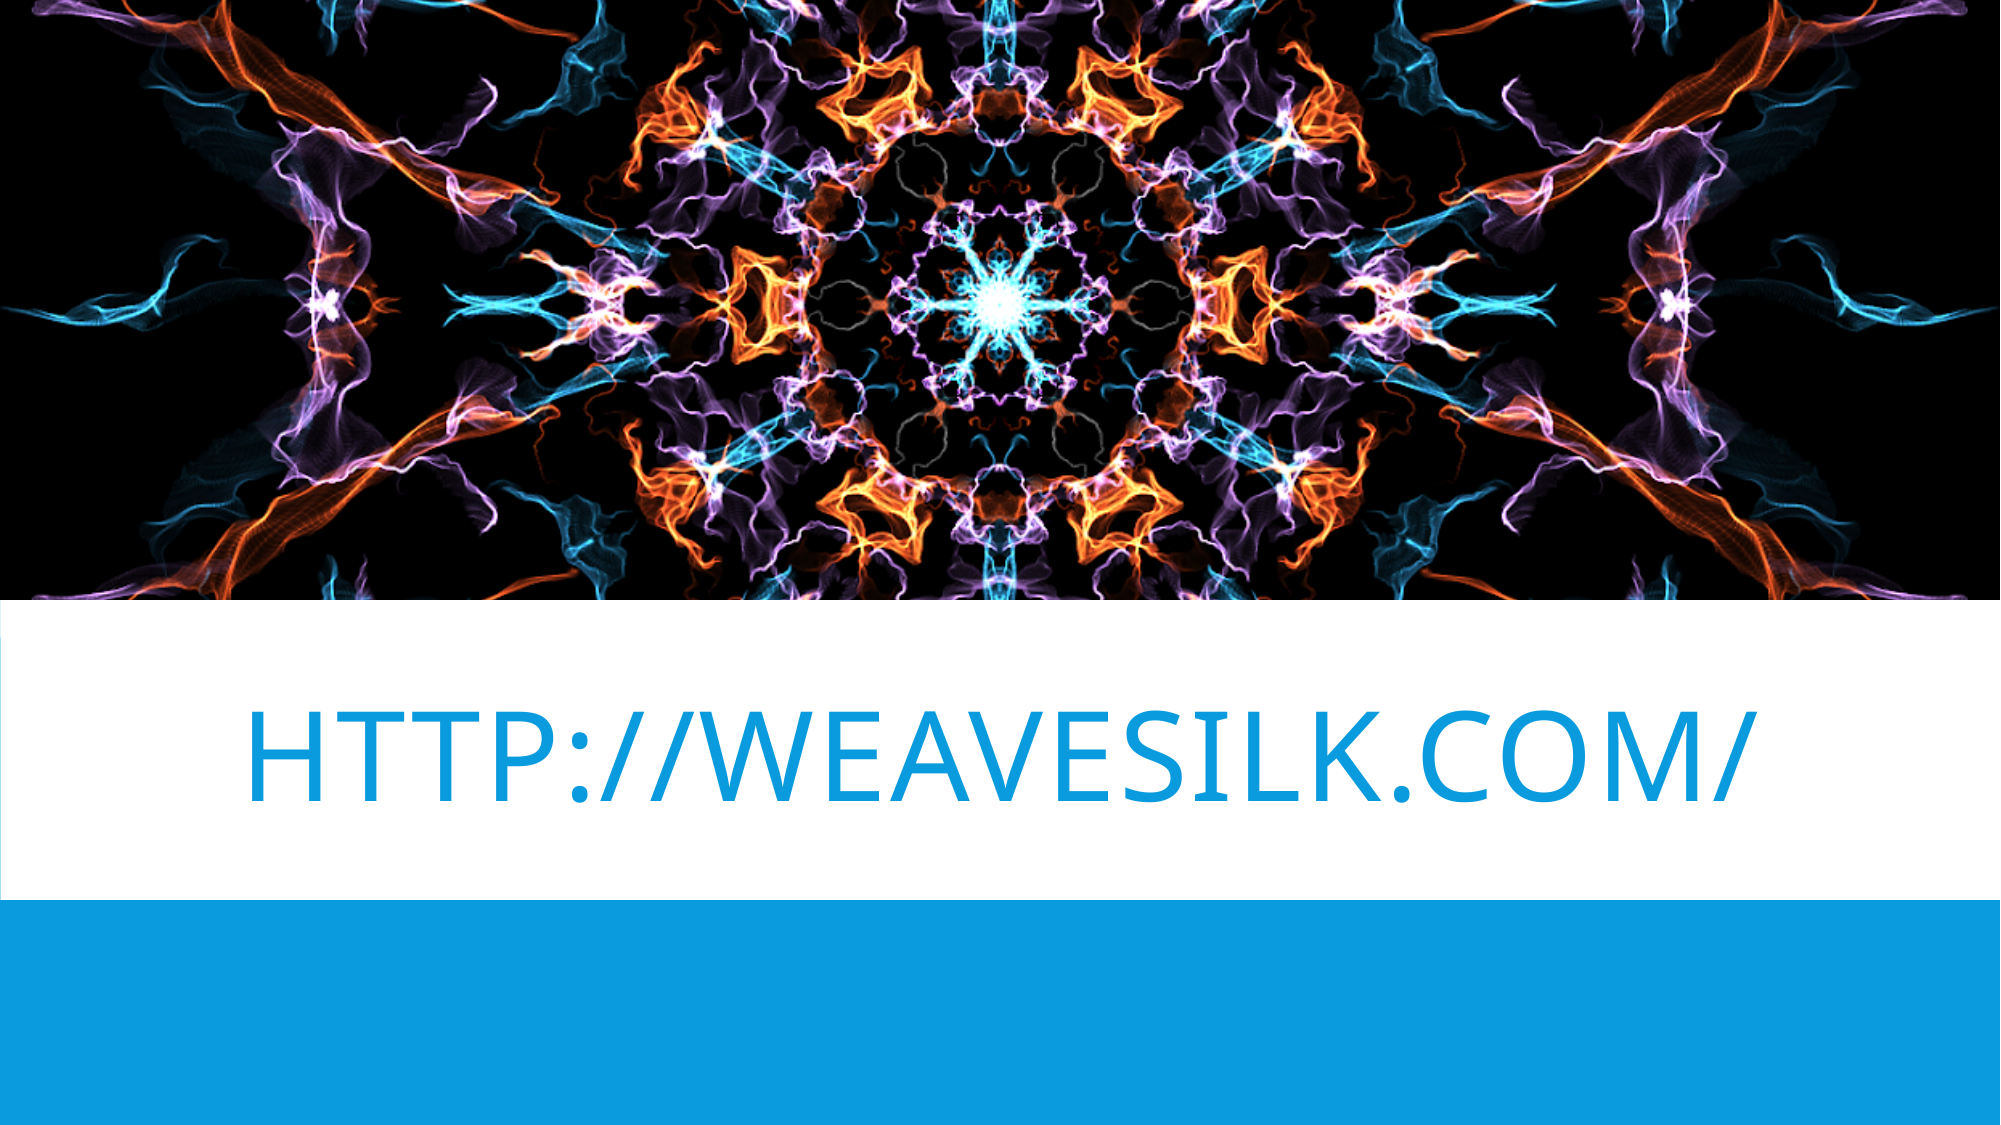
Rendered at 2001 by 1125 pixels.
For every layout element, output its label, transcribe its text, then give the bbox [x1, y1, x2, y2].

text_box [0, 612, 2000, 901]
title http://weavesilk.com/ [60, 622, 1942, 908]
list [0, 0, 2000, 601]
